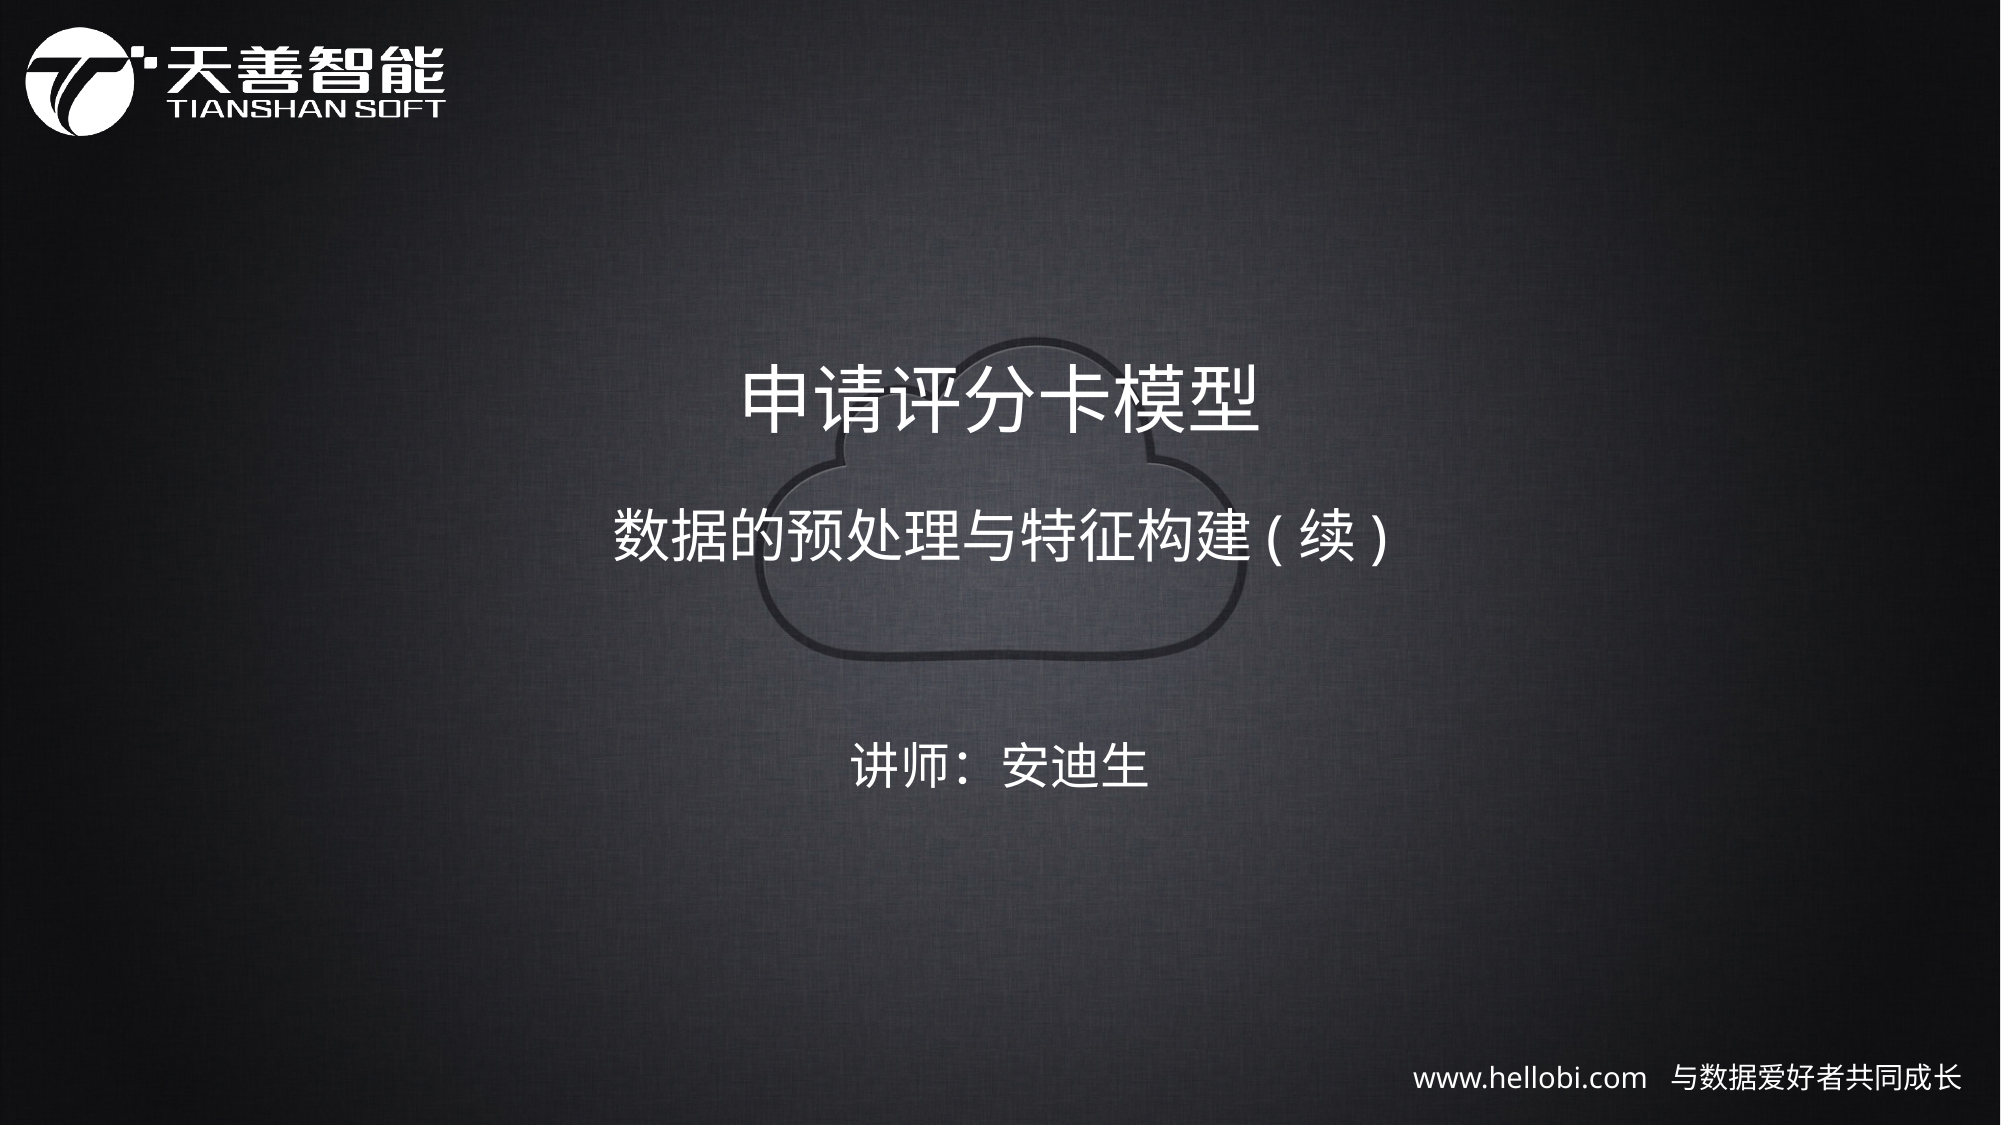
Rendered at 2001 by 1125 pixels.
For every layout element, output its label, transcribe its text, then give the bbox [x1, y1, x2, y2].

title 申请评分卡模型 数据的预处理与特征构建(续) [137, 266, 1863, 667]
subtitle 讲师：安迪生 [249, 733, 1750, 835]
picture [0, 0, 2001, 1125]
